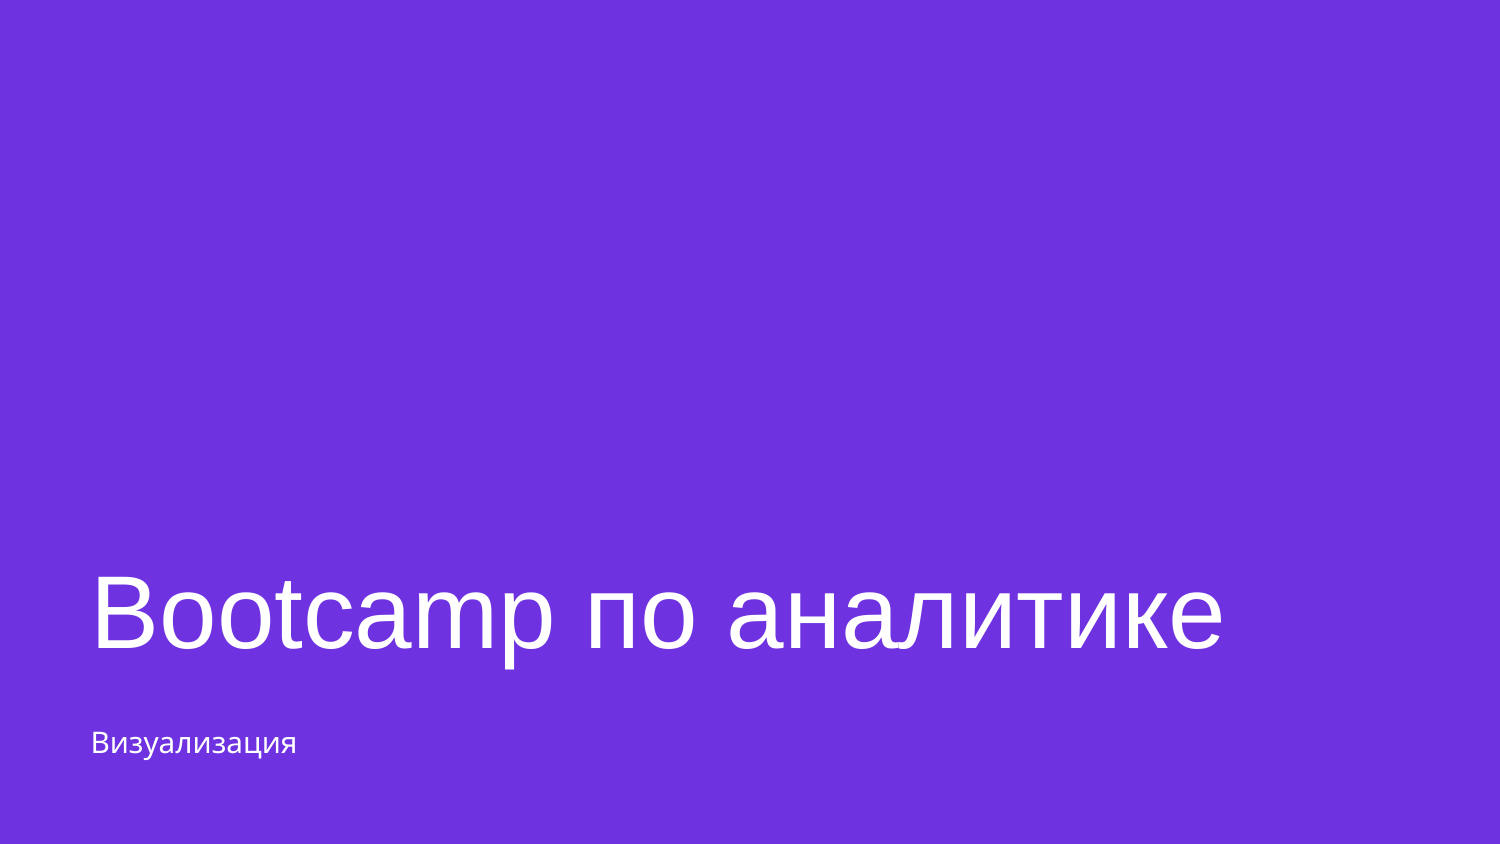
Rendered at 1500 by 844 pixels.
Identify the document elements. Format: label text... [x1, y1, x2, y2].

list Визуализация [84, 703, 1306, 765]
title Bootcamp по аналитике [84, 455, 1306, 677]
